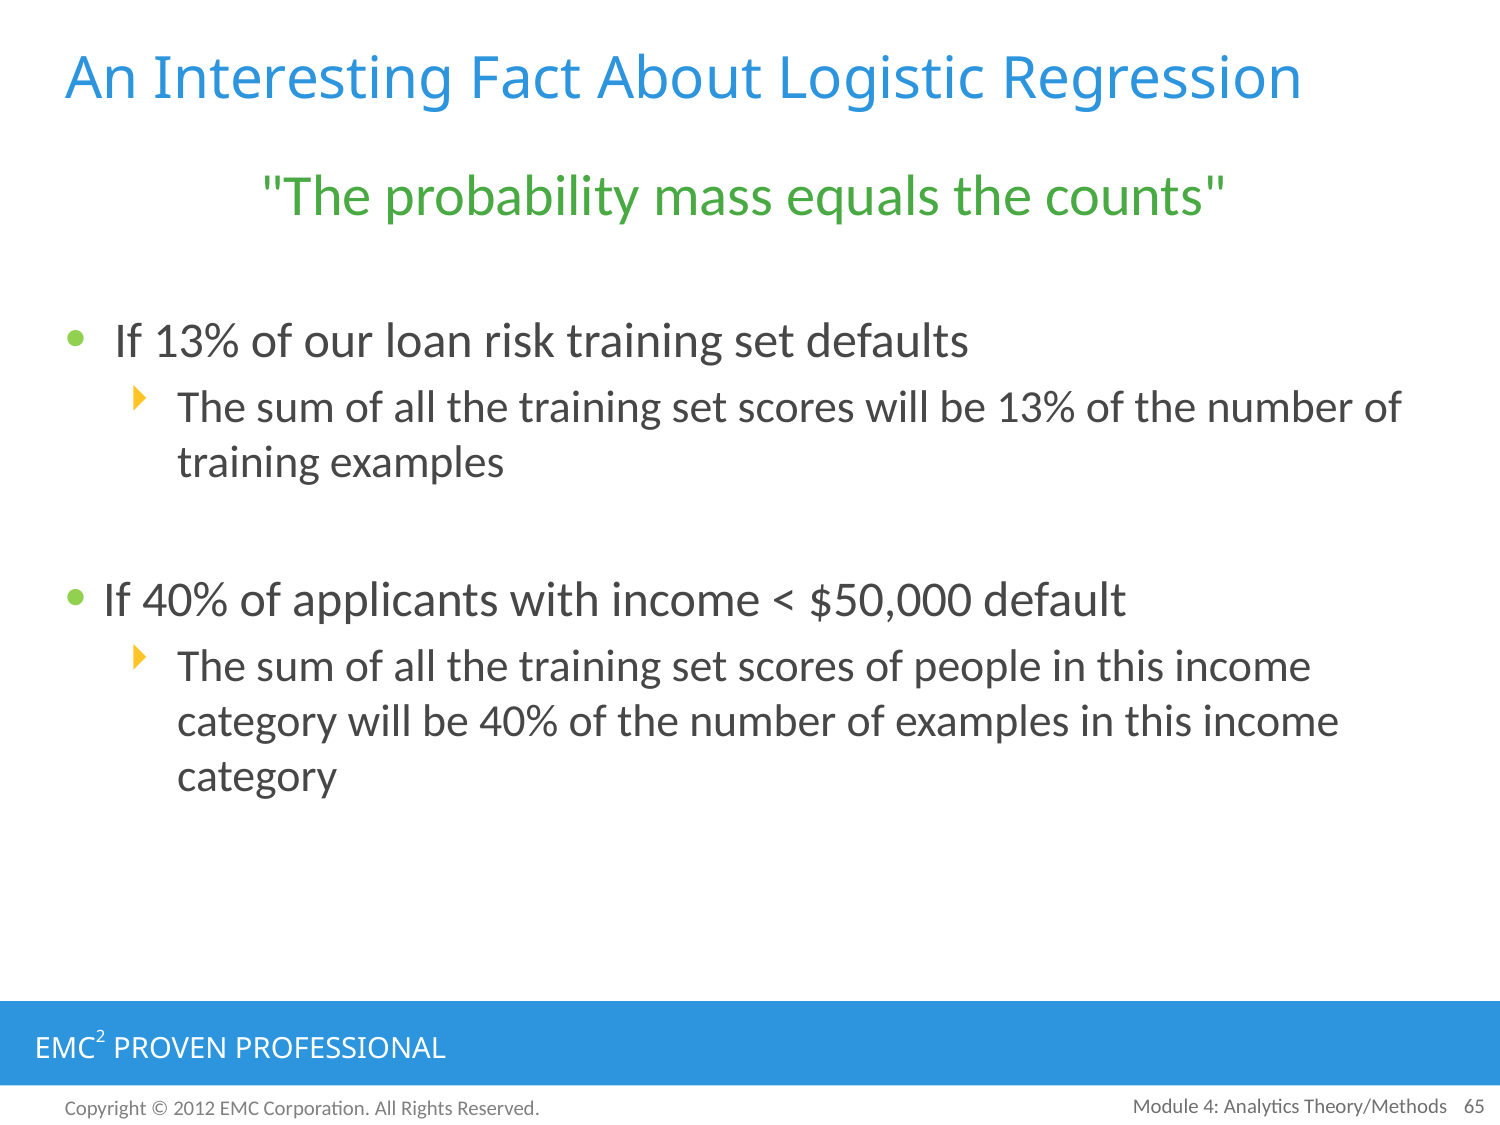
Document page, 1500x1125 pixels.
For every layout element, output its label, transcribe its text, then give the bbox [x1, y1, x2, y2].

slide_number 65 [1463, 1087, 1500, 1125]
title An Interesting Fact About Logistic Regression [49, 12, 1438, 138]
footer Module 4: Analytics Theory/Methods [774, 1087, 1463, 1125]
list "The probability mass equals the counts" If 13% of our loan risk training set defaults The sum of all the training set scores will be 13% of the number of training examples If 40% of applicants with income < $50,000 default The sum of all the training set scores of people in this income category will be 40% of the number of examples in this income category [49, 149, 1438, 1001]
